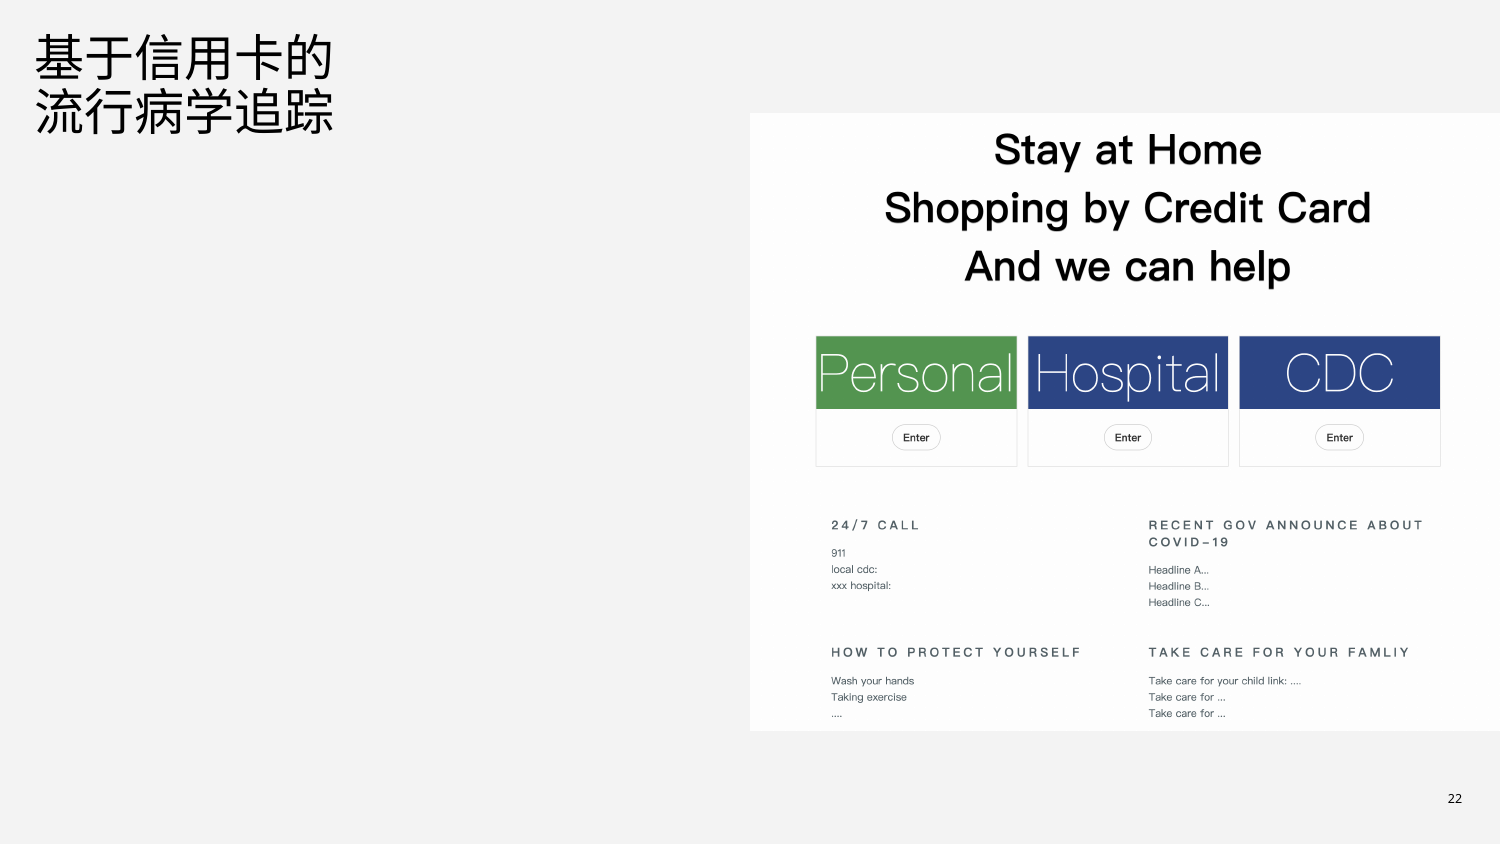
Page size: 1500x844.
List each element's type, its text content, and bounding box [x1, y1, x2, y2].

title 基于信用卡的 流行病学追踪 [34, 33, 714, 738]
picture [749, 113, 1500, 731]
slide_number 22 [1162, 785, 1463, 813]
